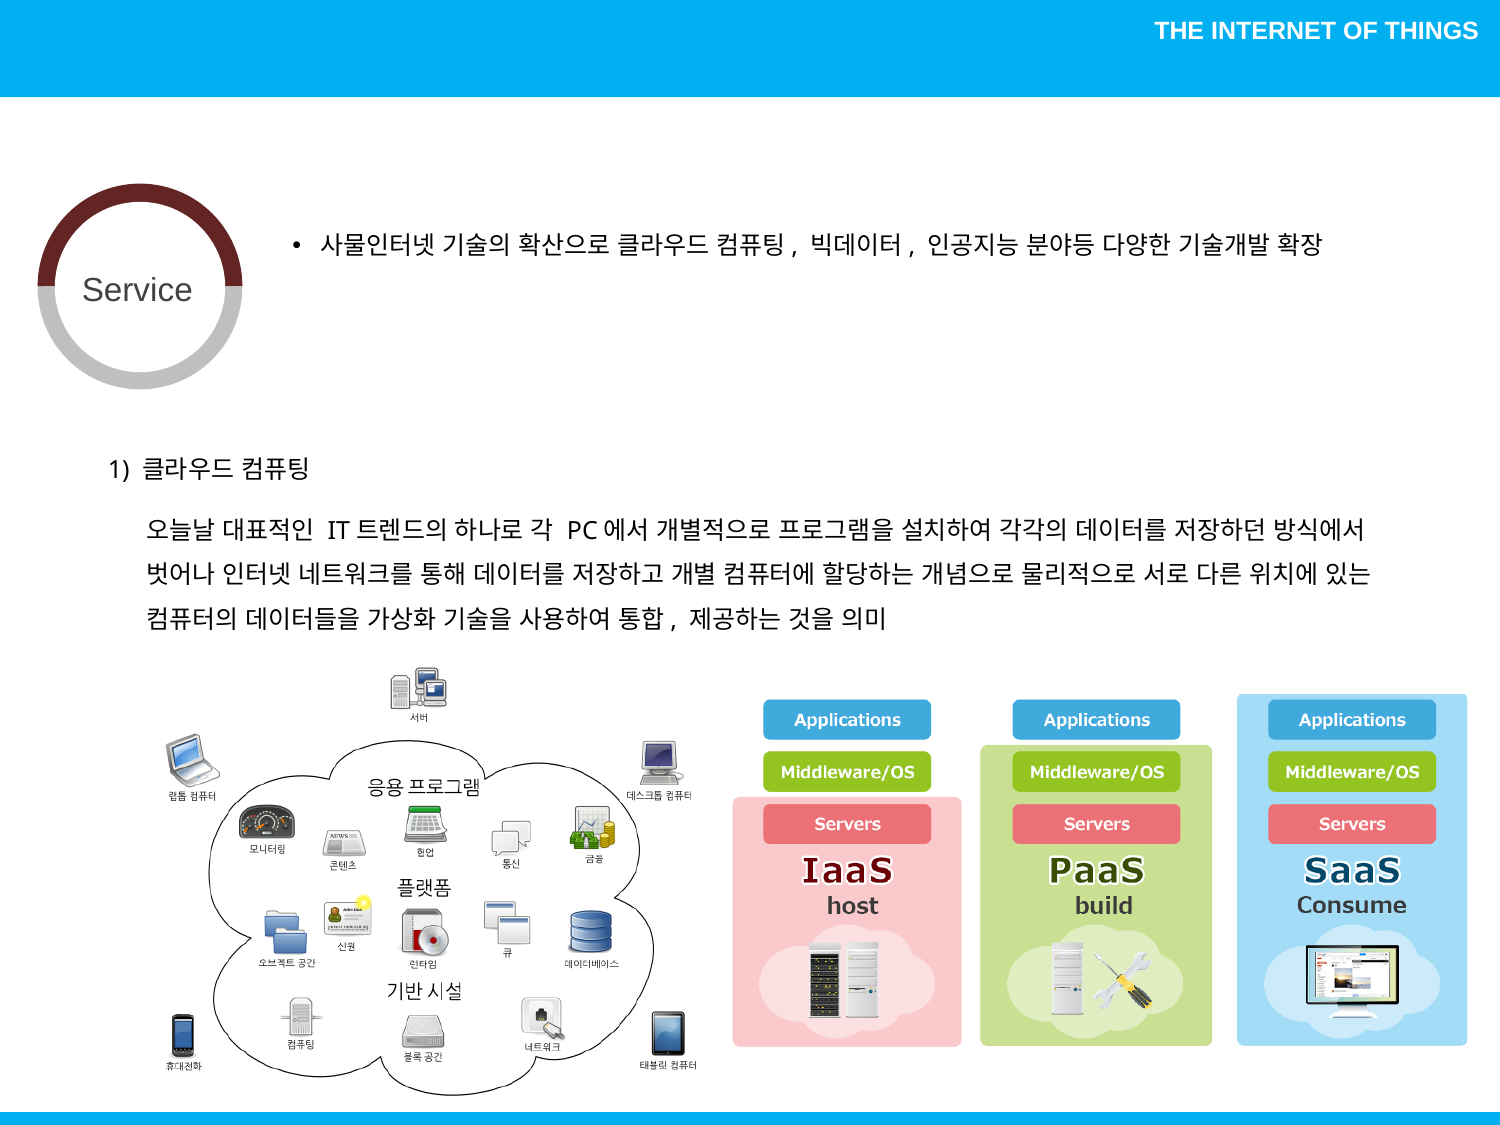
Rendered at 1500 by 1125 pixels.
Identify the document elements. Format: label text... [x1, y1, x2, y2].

text_box [0, 0, 1500, 75]
text_box 오늘날 대표적인 IT트렌드의 하나로 각 PC에서 개별적으로 프로그램을 설치하여 각각의 데이터를 저장하던 방식에서 벗어나 인터넷 네트워크를 통해 데이터를 저장하고 개별 컴퓨터에 할당하는 개념으로 물리적으로 서로 다른 위치에 있는 컴퓨터의 데이터들을 가상화 기술을 사용하여 통합, 제공하는 것을 의미 [131, 491, 1447, 642]
text_box 1) 클라우드 컴퓨팅 [93, 446, 325, 492]
picture [726, 694, 1472, 1051]
text_box 사물인터넷 기술의 확산으로 클라우드 컴퓨팅, 빅데이터, 인공지능 분야등 다양한 기술개발 확장 [277, 207, 1447, 267]
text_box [37, 183, 243, 390]
picture [140, 643, 709, 1102]
